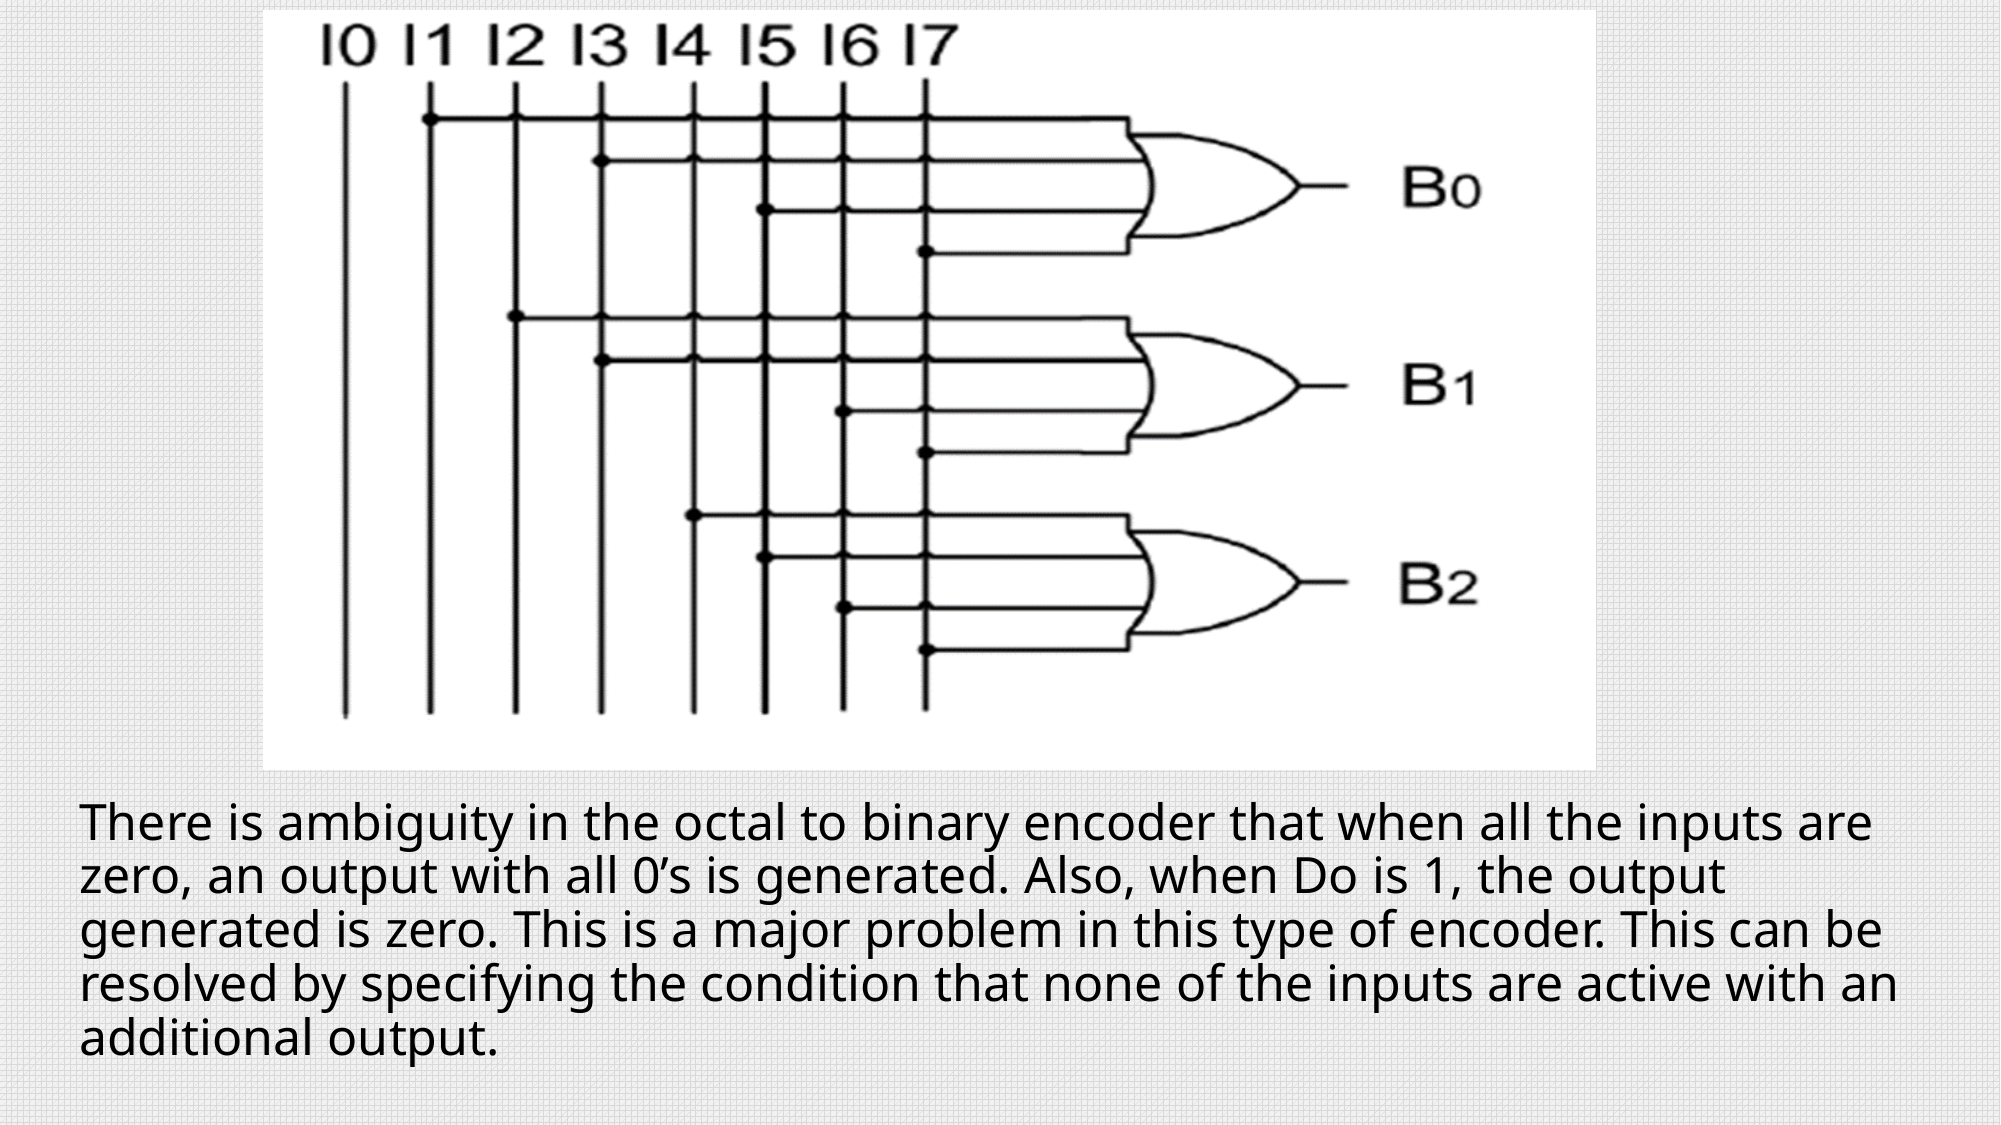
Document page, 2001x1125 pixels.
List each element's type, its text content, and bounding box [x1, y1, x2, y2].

picture [263, 10, 1596, 770]
title There is ambiguity in the octal to binary encoder that when all the inputs are zero, an output with all 0’s is generated. Also, when Do is 1, the output generated is zero. This is a major problem in this type of encoder. This can be resolved by specifying the condition that none of the inputs are active with an additional output. [64, 809, 1966, 1115]
